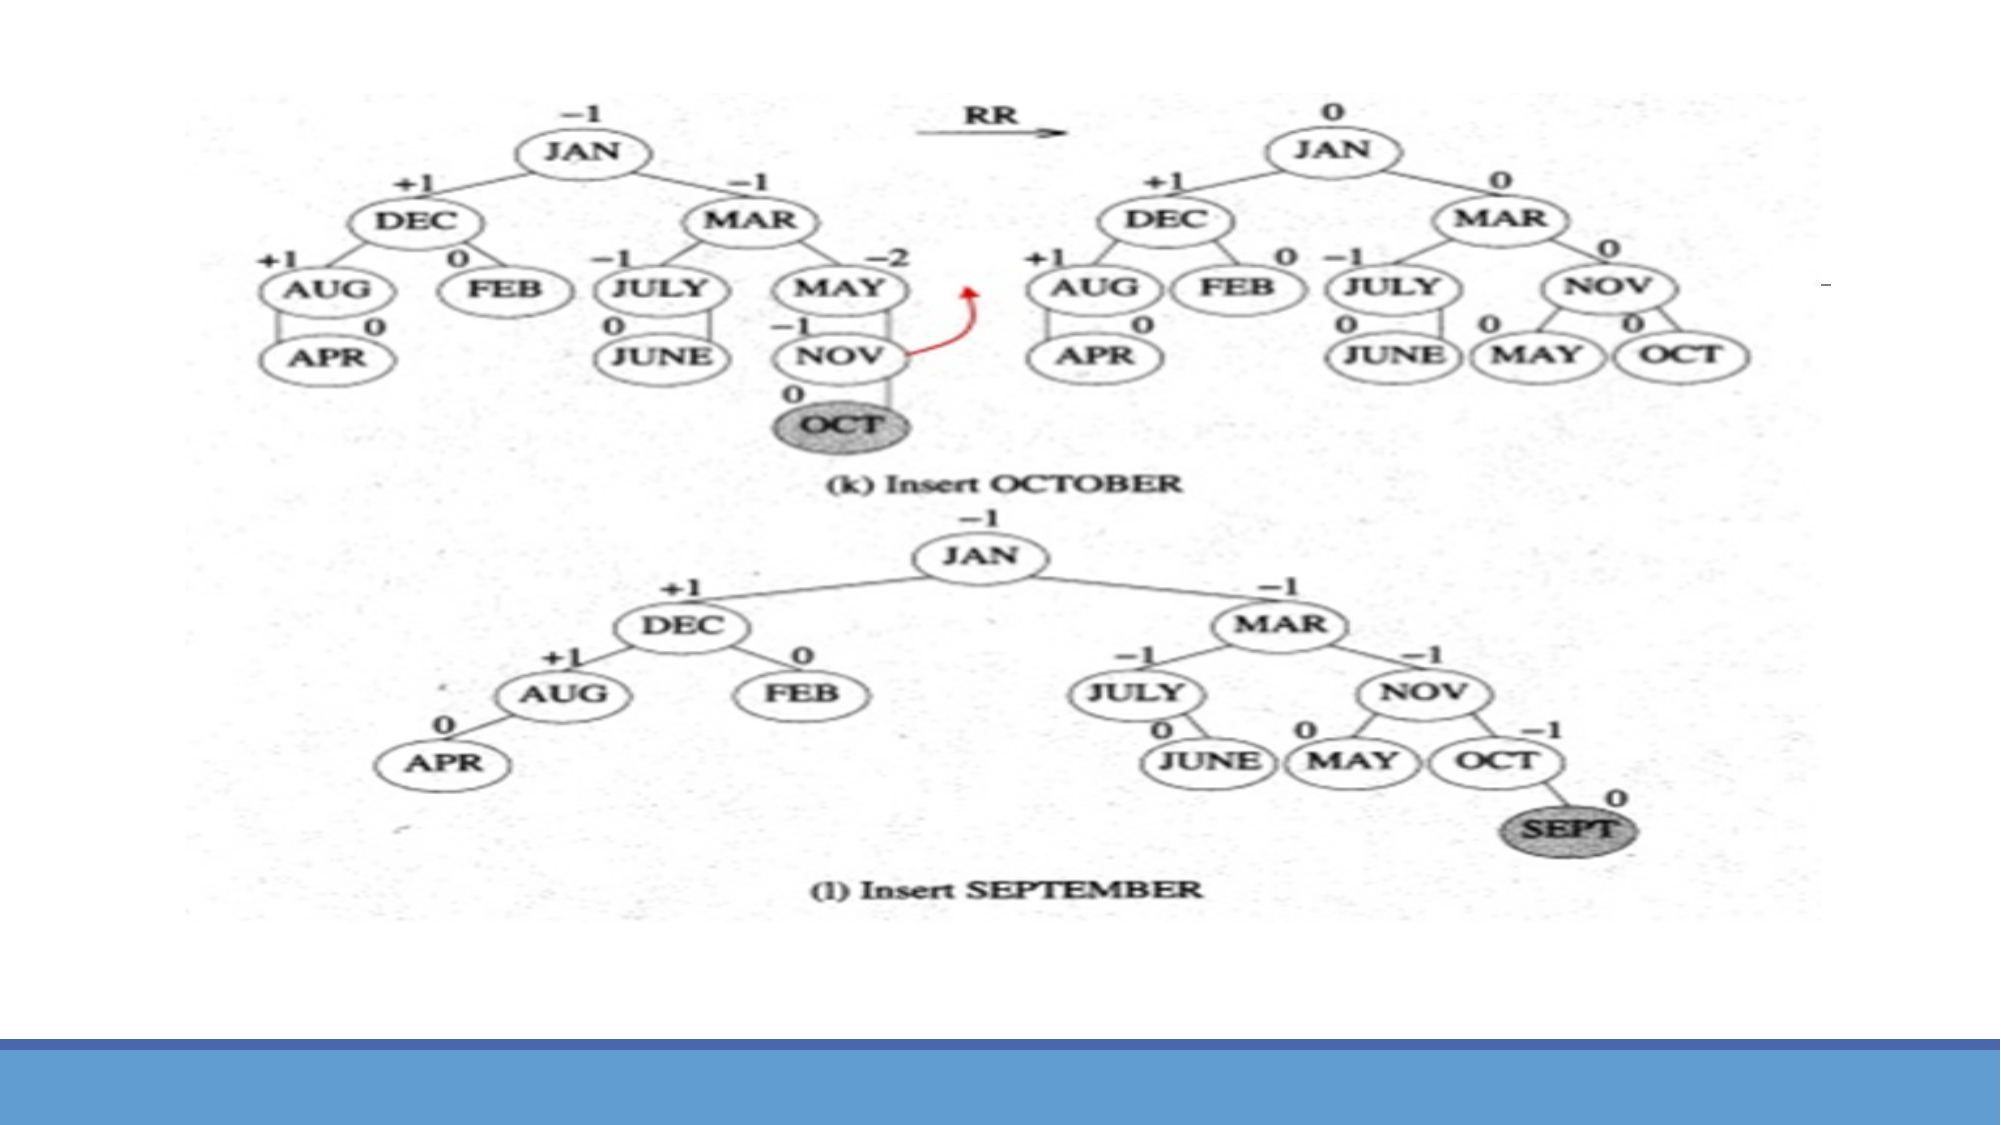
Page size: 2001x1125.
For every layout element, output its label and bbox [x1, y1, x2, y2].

picture [185, 93, 1821, 927]
